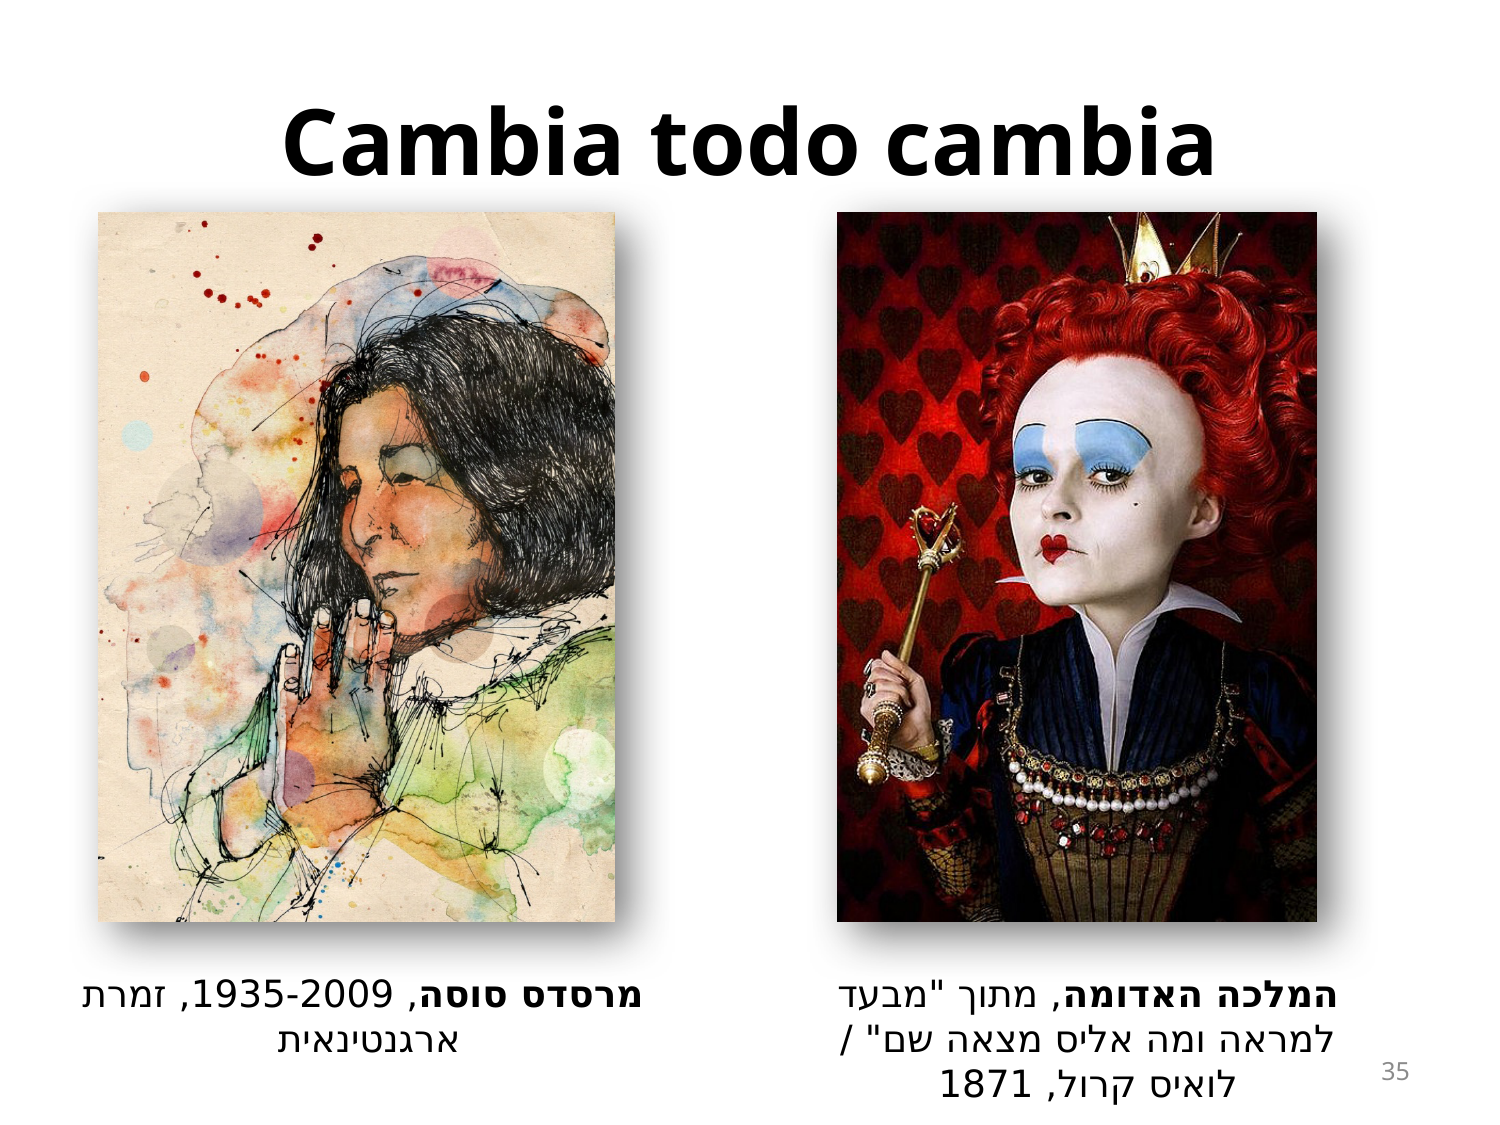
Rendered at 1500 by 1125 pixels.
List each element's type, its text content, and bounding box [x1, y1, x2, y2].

picture [837, 212, 1317, 922]
text_box המלכה האדומה, מתוך "מבעד למראה ומה אליס מצאה שם" / לואיס קרול, 1871 [787, 962, 1389, 1113]
title Cambia todo cambia [75, 45, 1425, 233]
slide_number 35 [1389, 1042, 1425, 1103]
text_box מרסדס סוסה, 1935-2009, זמרת ארגנטינאית [62, 962, 664, 1068]
picture [98, 212, 615, 922]
